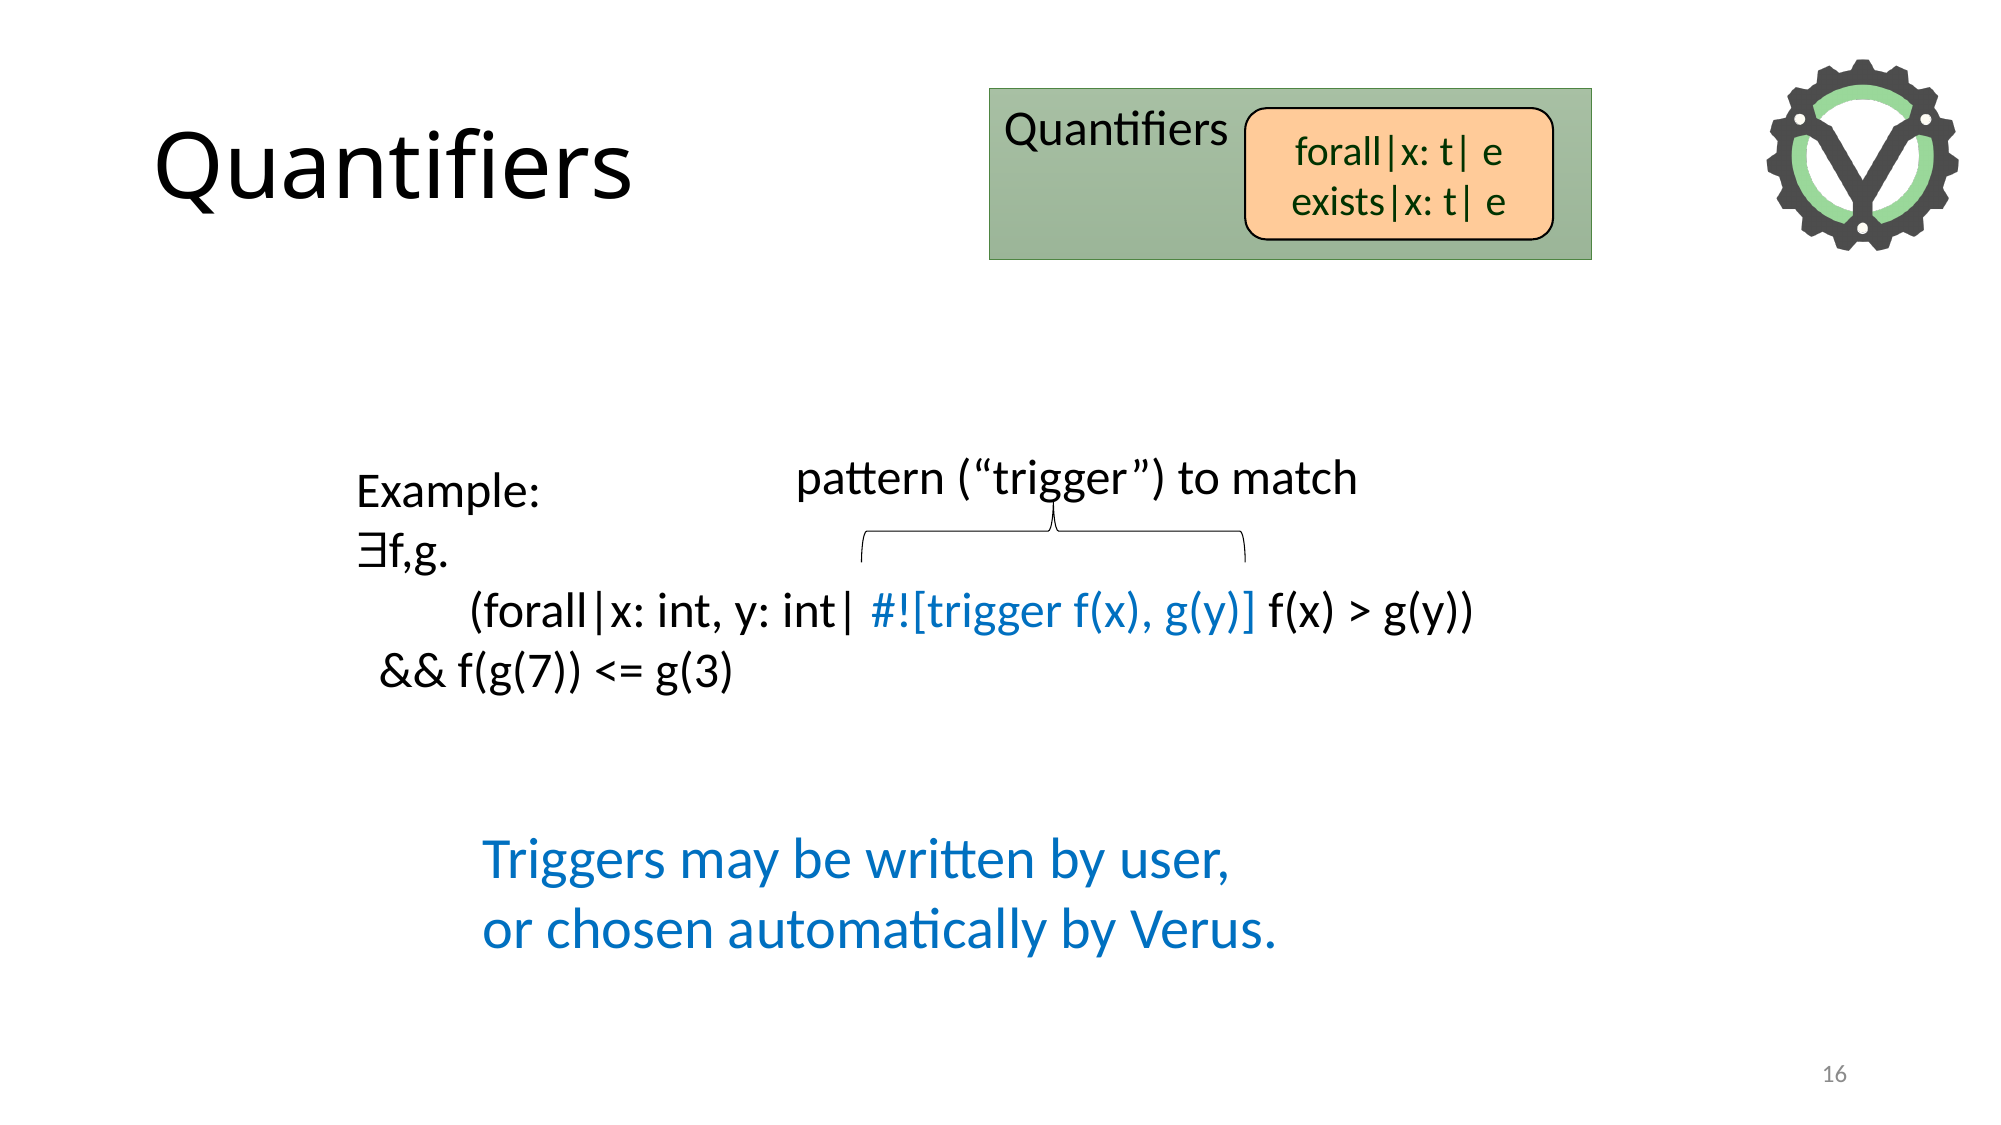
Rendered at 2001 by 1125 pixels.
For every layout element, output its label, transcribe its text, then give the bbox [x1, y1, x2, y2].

title Quantifiers [137, 59, 1742, 278]
picture [1766, 59, 1959, 252]
text_box Quantifiers [989, 88, 1592, 260]
slide_number 16 [1412, 1042, 1863, 1103]
text_box Example: f,g. (forall|x: int, y: int| #![trigger f(x), g(y)] f(x) > g(y)) && f(g(7)) <= g(3) [341, 449, 1491, 705]
text_box forall|x: t| e exists|x: t| e [1244, 107, 1555, 241]
text_box Triggers may be written by user, or chosen automatically by Verus. [467, 812, 1294, 968]
text_box [860, 512, 1246, 563]
text_box pattern (“trigger”) to match [780, 437, 1374, 512]
